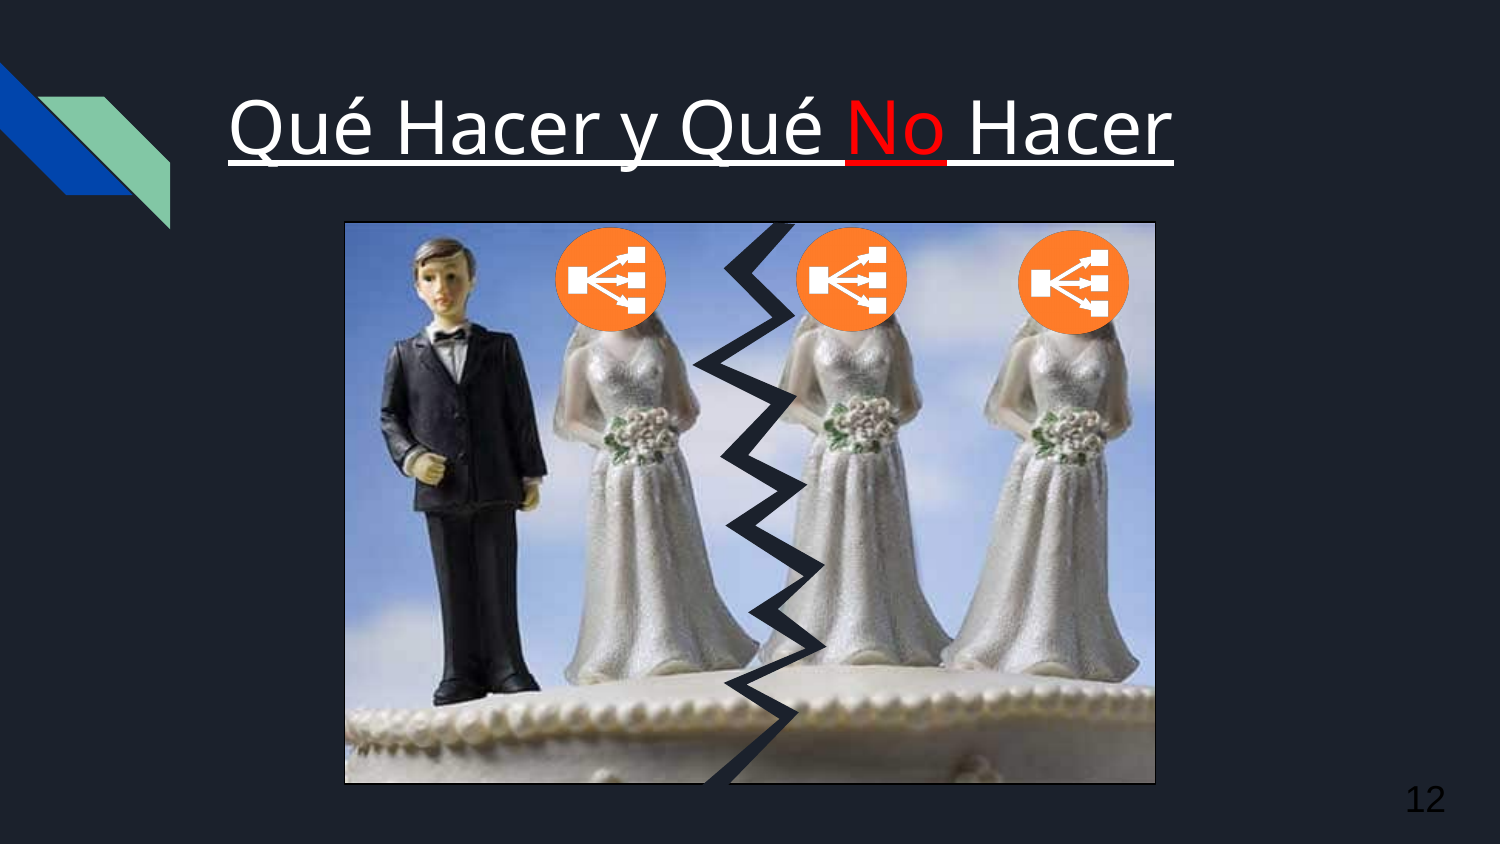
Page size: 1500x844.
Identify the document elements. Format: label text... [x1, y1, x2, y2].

picture [344, 214, 1156, 784]
title Qué Hacer y Qué No Hacer [212, 64, 1368, 215]
slide_number ‹#› [1389, 764, 1480, 830]
